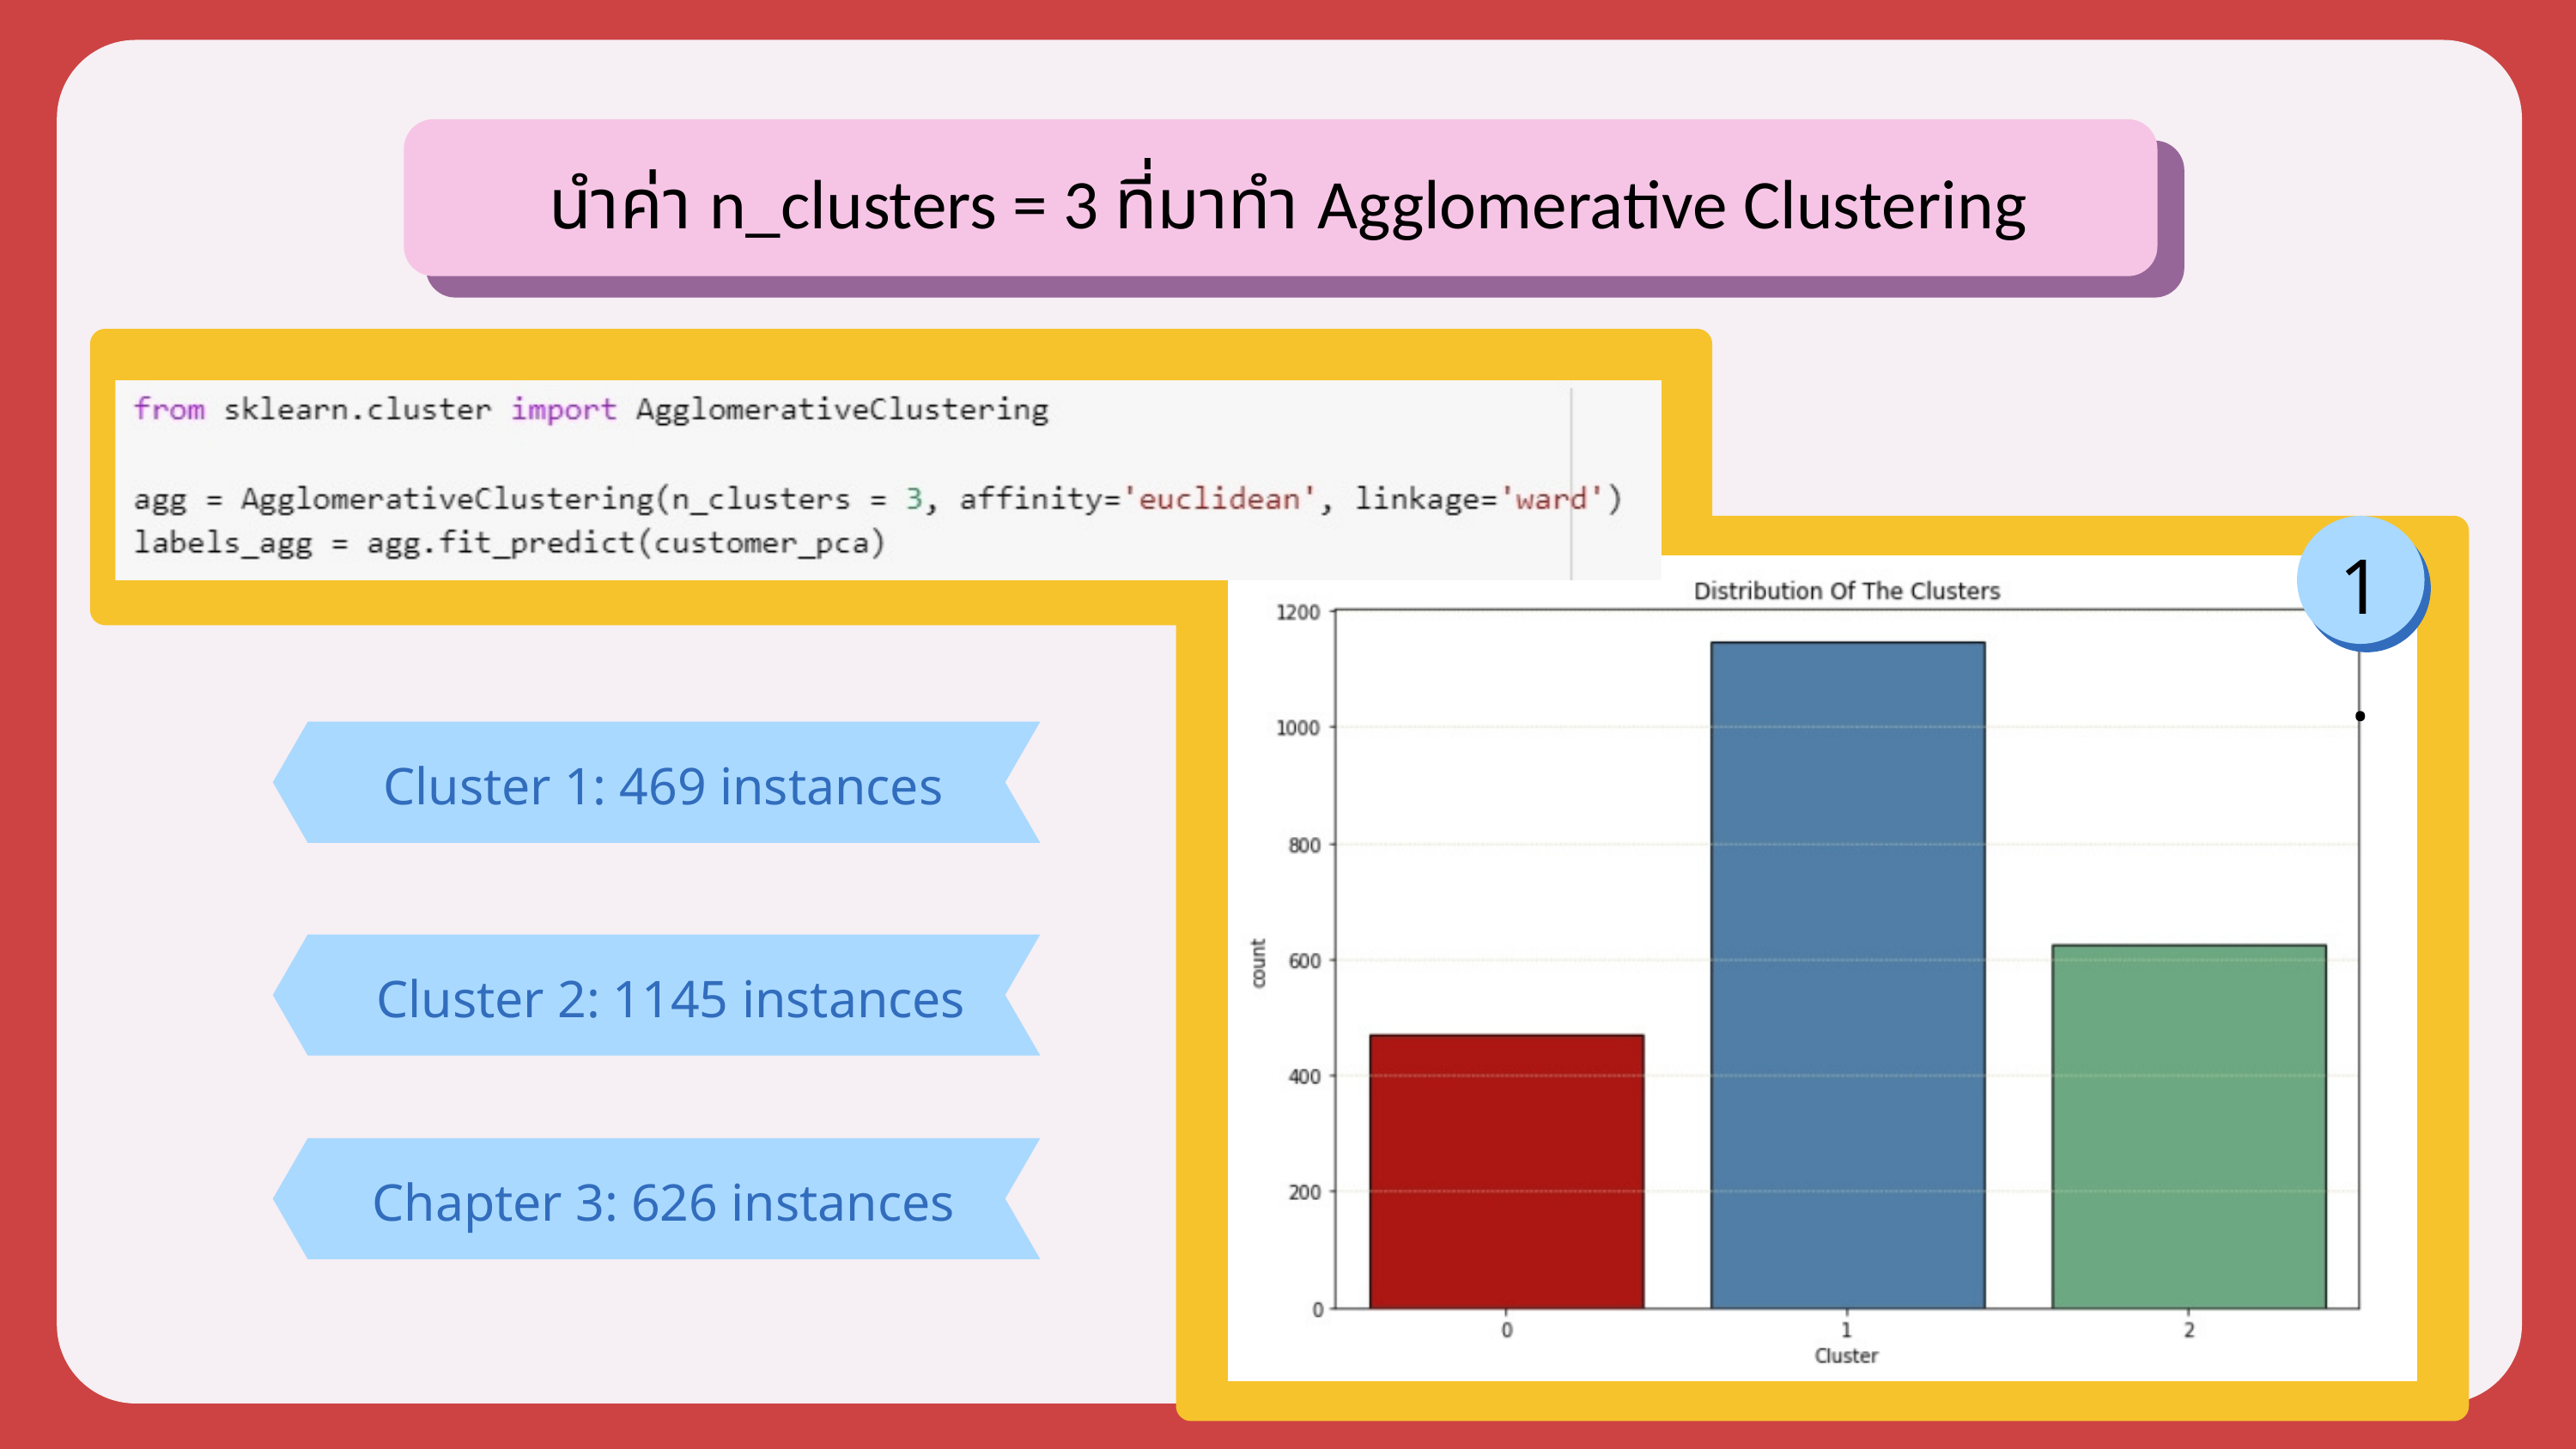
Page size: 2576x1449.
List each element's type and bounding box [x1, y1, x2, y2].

text_box [272, 1137, 1041, 1260]
text_box [425, 140, 2185, 298]
text_box [272, 721, 1041, 844]
text_box [1176, 515, 2470, 1422]
text_box [89, 328, 1713, 626]
text_box [272, 934, 1041, 1056]
text_box [56, 39, 2523, 1404]
text_box [404, 118, 2158, 276]
text_box [2302, 524, 2432, 653]
picture [115, 380, 2417, 1381]
text_box [2296, 515, 2426, 645]
